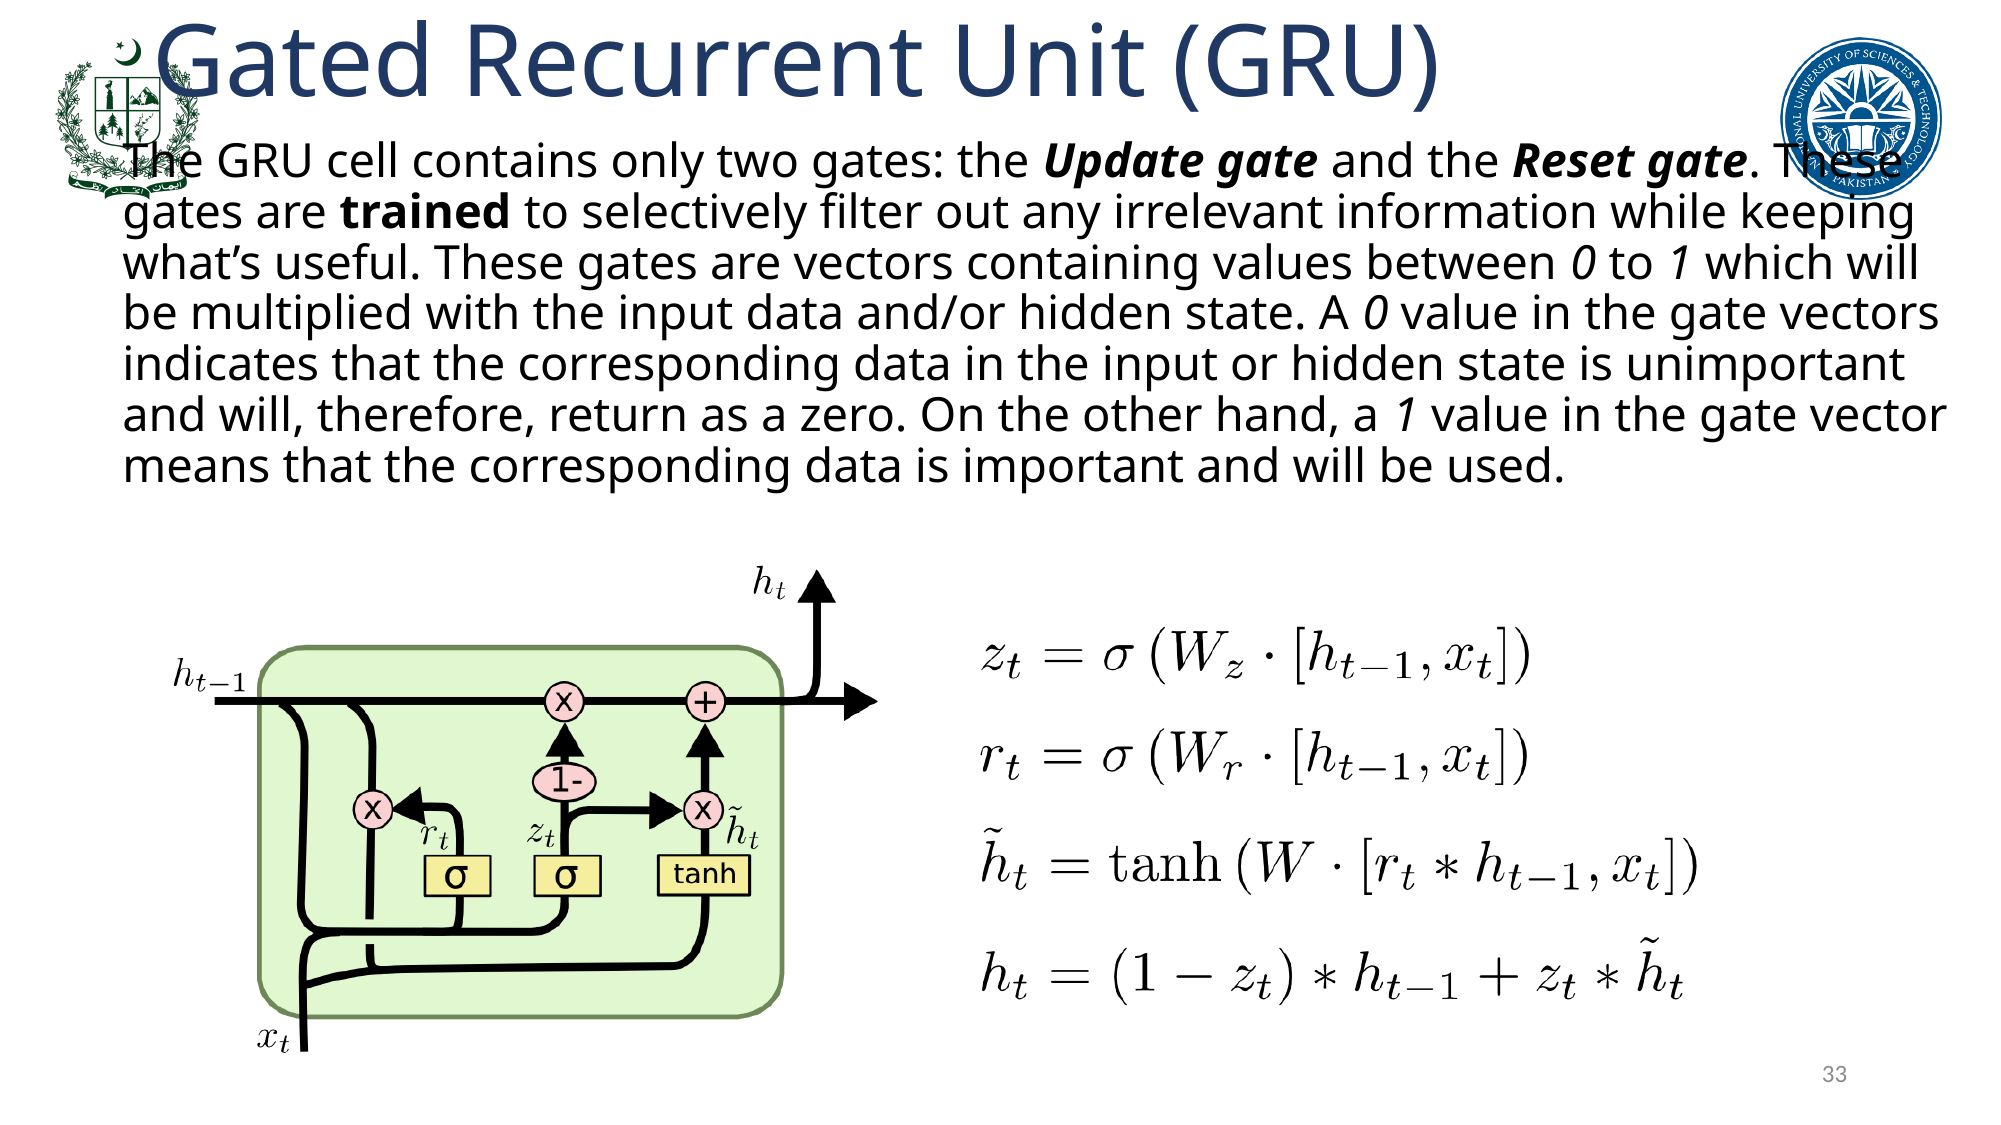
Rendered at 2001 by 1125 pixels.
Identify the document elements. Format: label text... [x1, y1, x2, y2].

title Gated Recurrent Unit (GRU) [137, 0, 1863, 129]
picture [154, 562, 1794, 1069]
slide_number 33 [1412, 1042, 1863, 1103]
list The GRU cell contains only two gates: the Update gate and the Reset gate. These gates are trained to selectively filter out any irrelevant information while keeping what’s useful. These gates are vectors containing values between 0 to 1 which will be multiplied with the input data and/or hidden state. A 0 value in the gate vectors indicates that the corresponding data in the input or hidden state is unimportant and will, therefore, return as a zero. On the other hand, a 1 value in the gate vector means that the corresponding data is important and will be used. [36, 129, 1973, 529]
picture [55, 38, 137, 129]
picture [1863, 37, 1942, 129]
